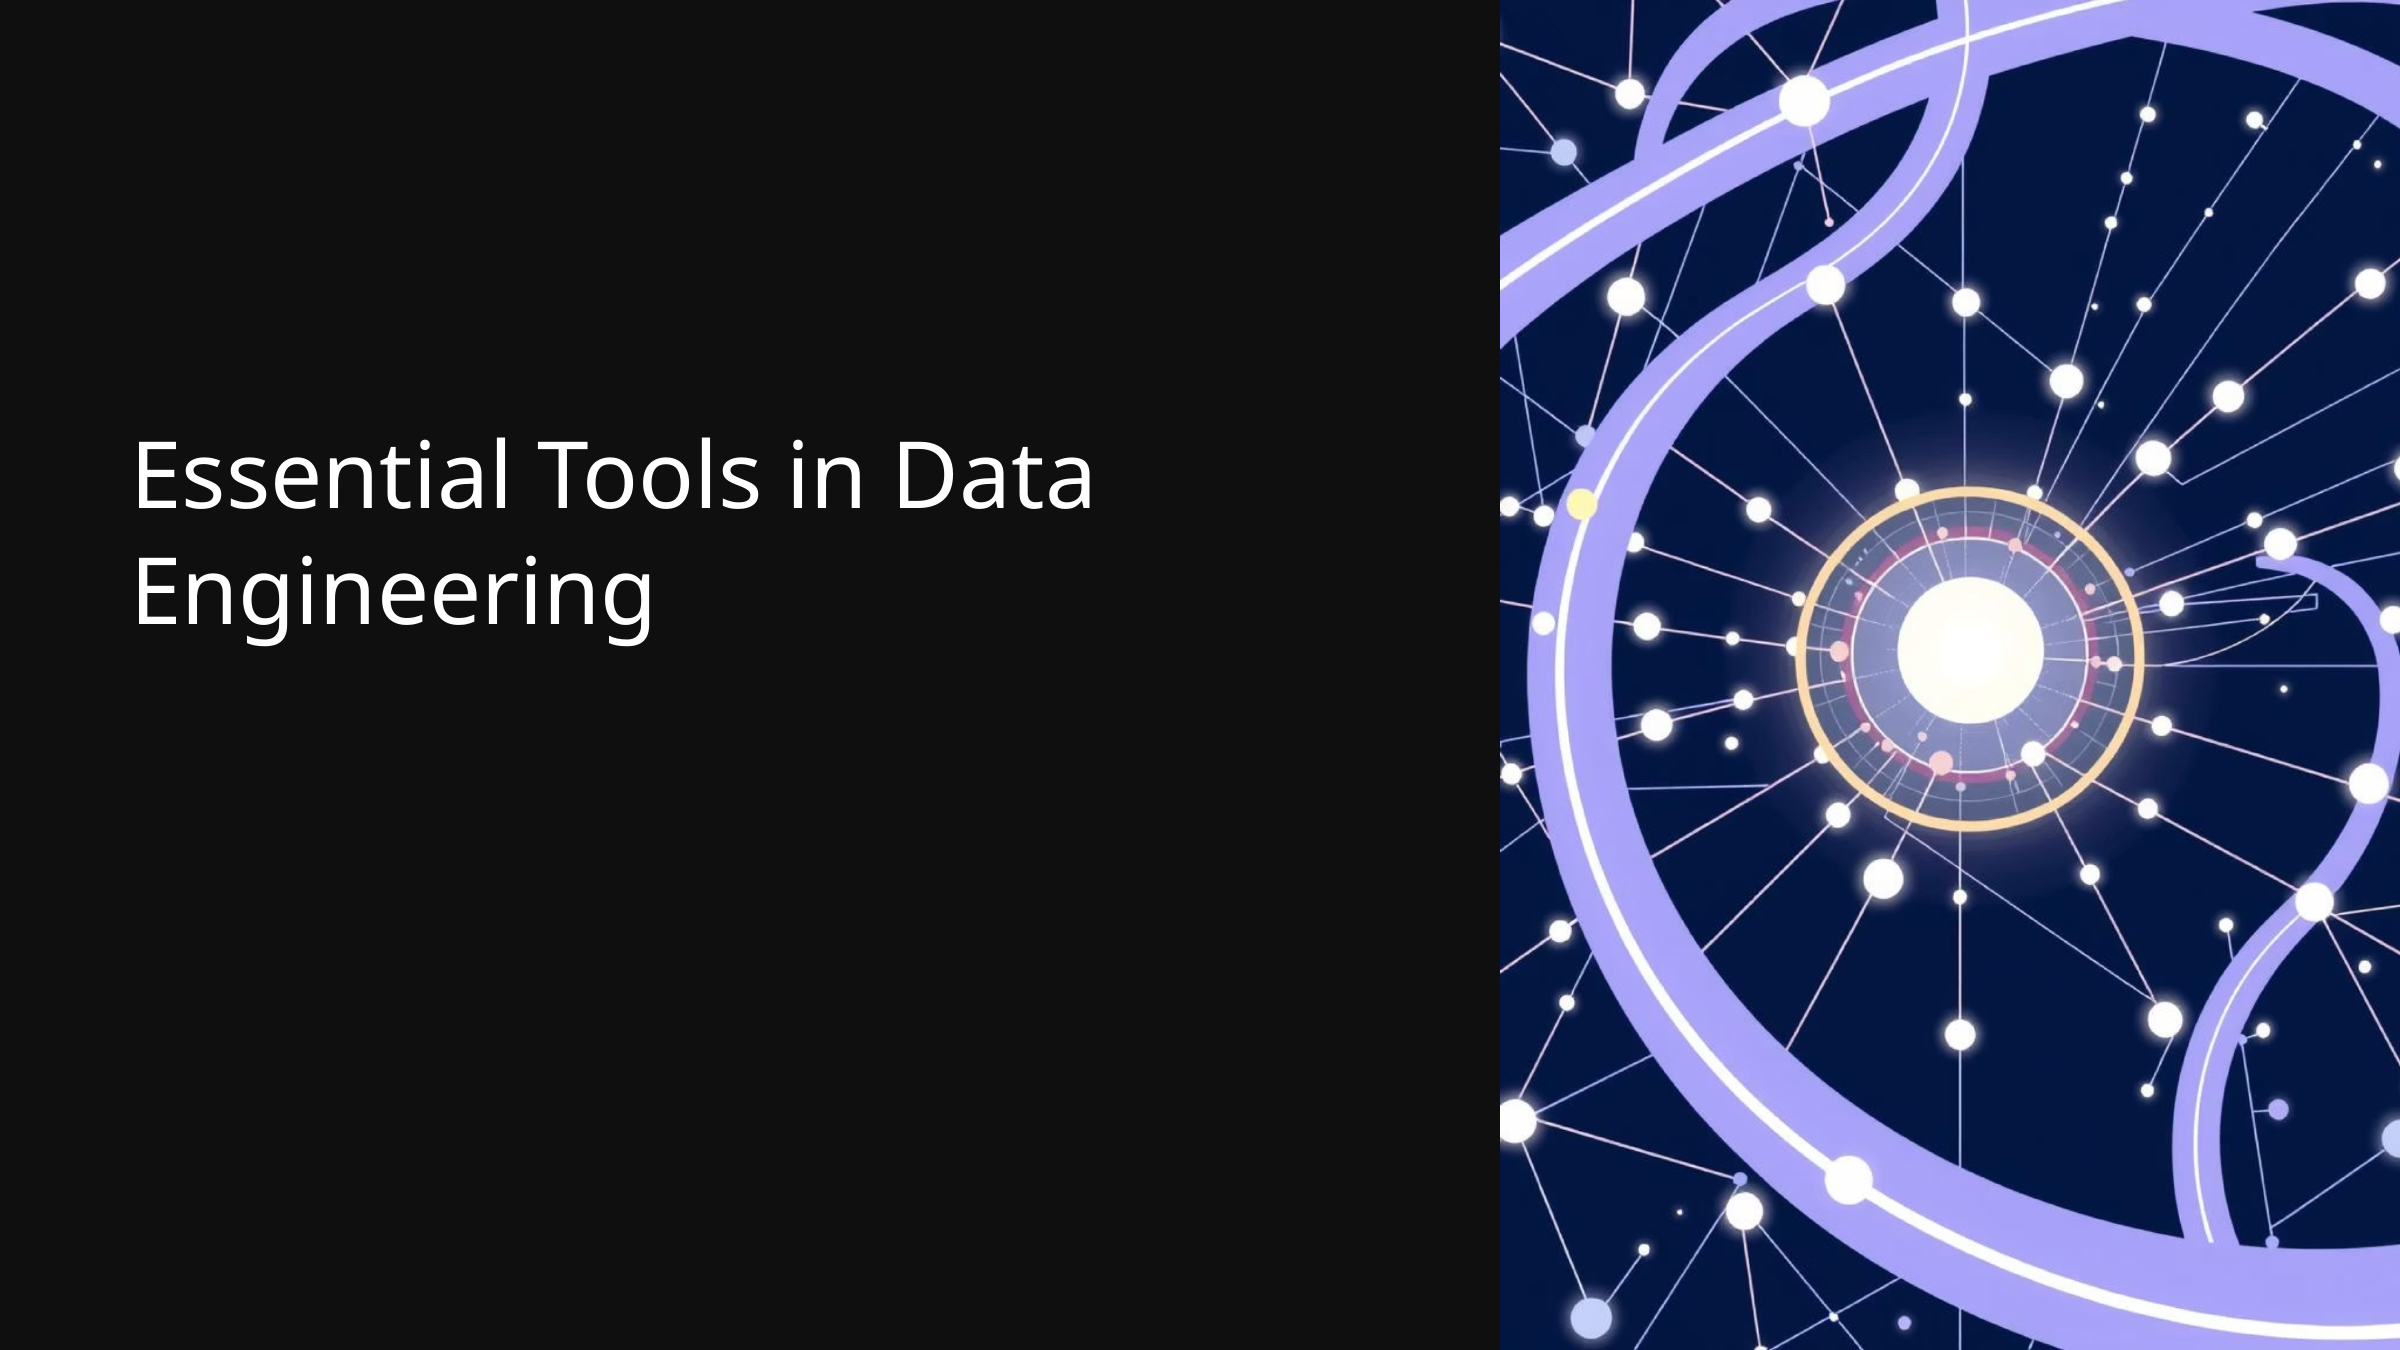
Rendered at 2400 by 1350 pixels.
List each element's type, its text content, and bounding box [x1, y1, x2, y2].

picture [1499, 0, 2400, 1350]
text_box Essential Tools in Data Engineering [130, 411, 1370, 645]
